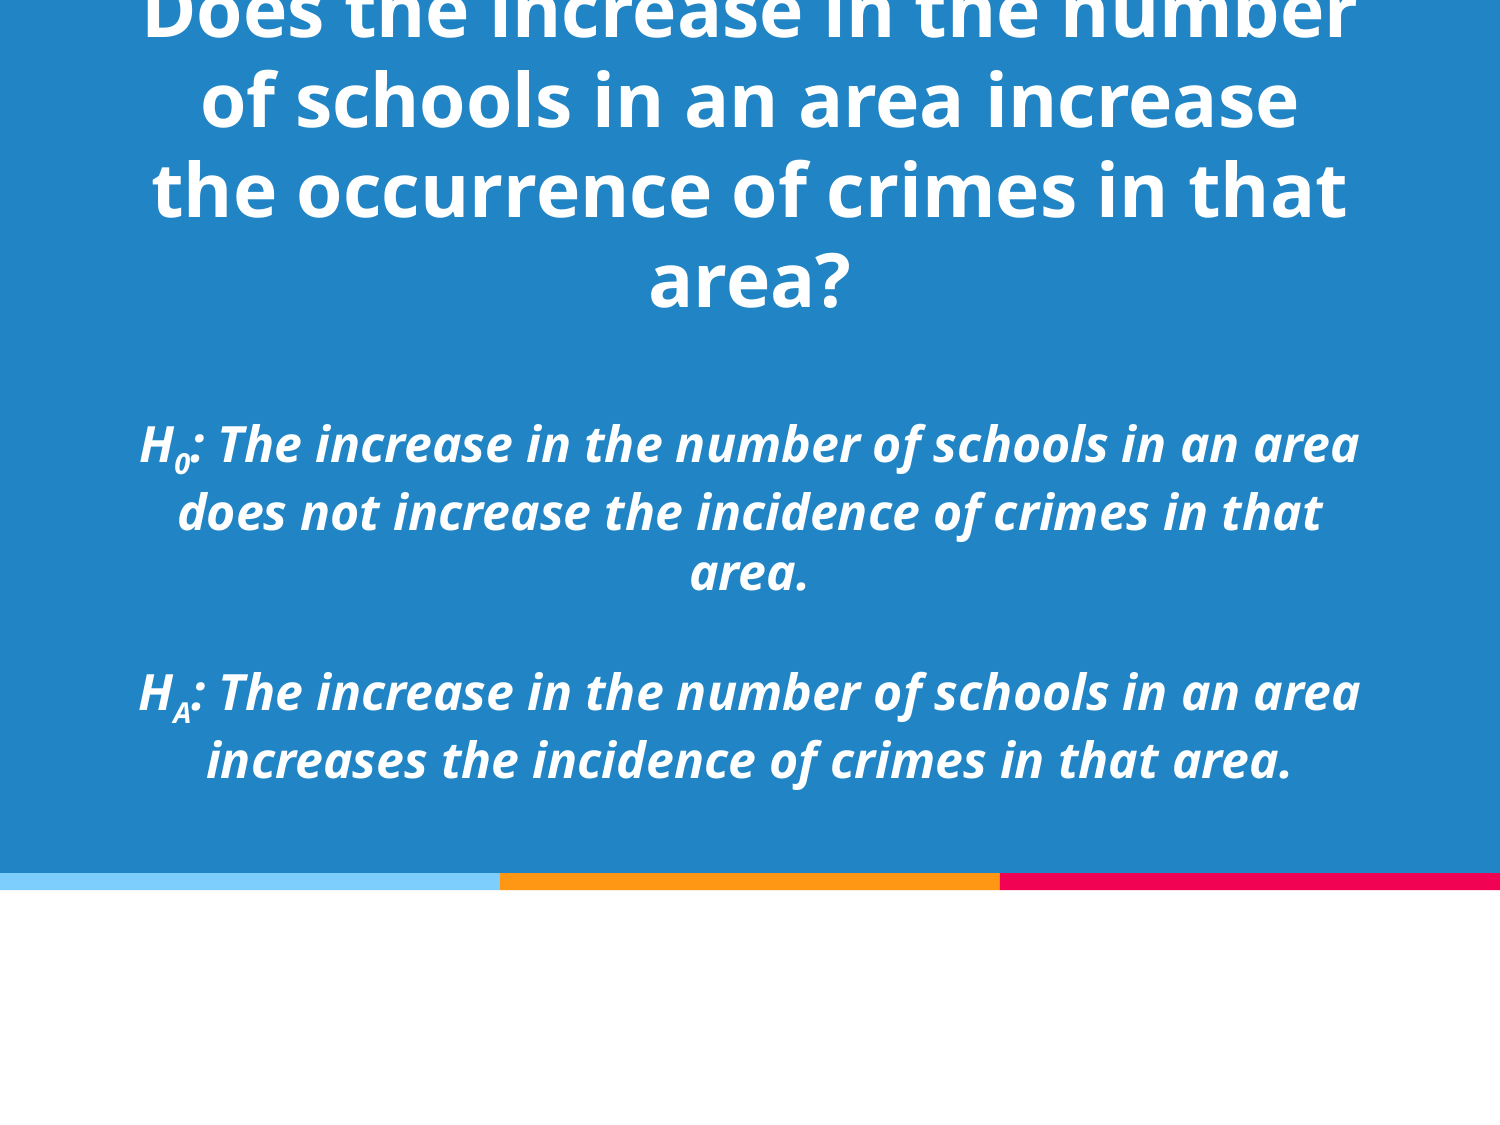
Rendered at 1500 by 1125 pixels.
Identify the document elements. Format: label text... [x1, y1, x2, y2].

title Does the increase in the number of schools in an area increase the occurrence of crimes in that area? H0: The increase in the number of schools in an area does not increase the incidence of crimes in that area. HA: The increase in the number of schools in an area increases the incidence of crimes in that area. [112, 220, 1388, 804]
